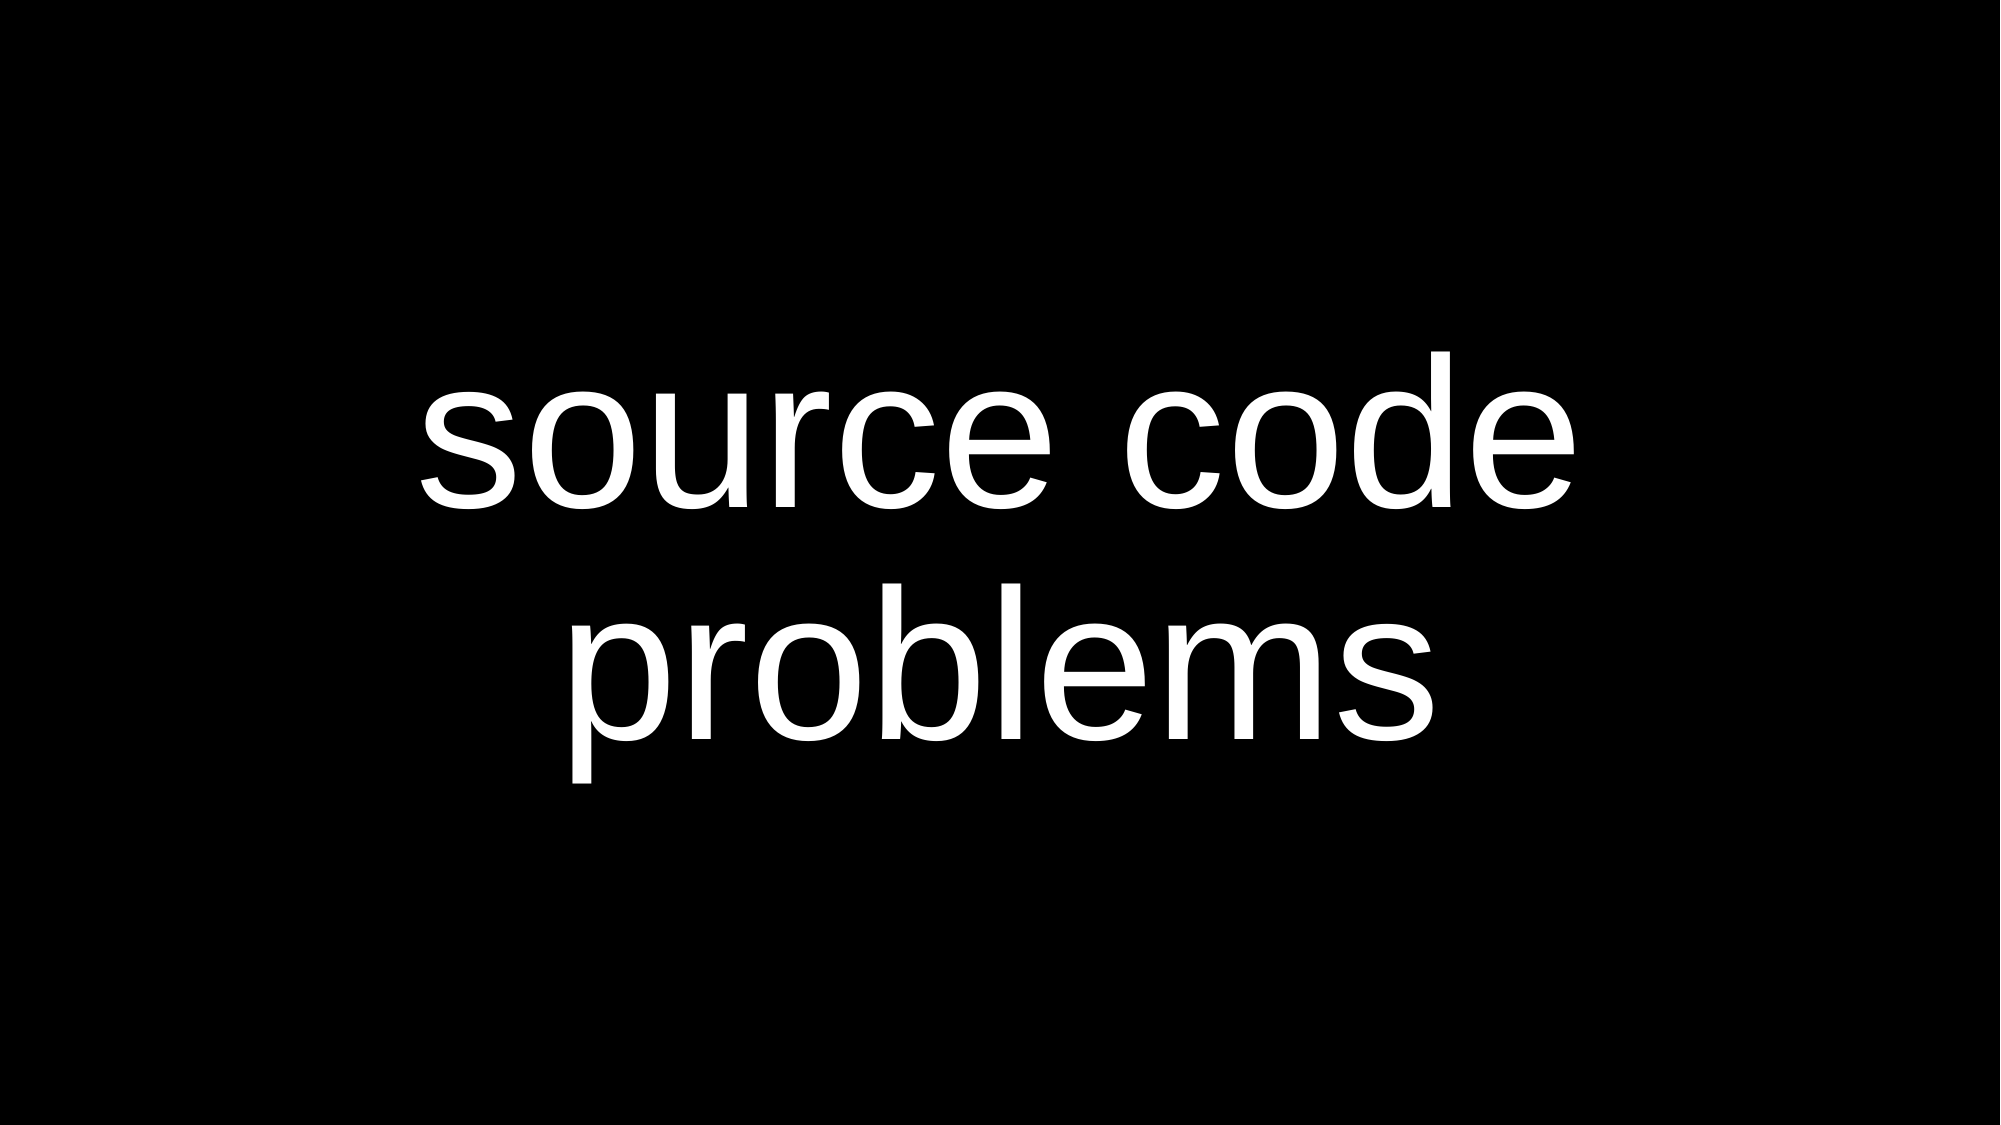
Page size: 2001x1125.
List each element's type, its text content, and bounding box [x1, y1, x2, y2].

title source code problems [249, 331, 1750, 794]
